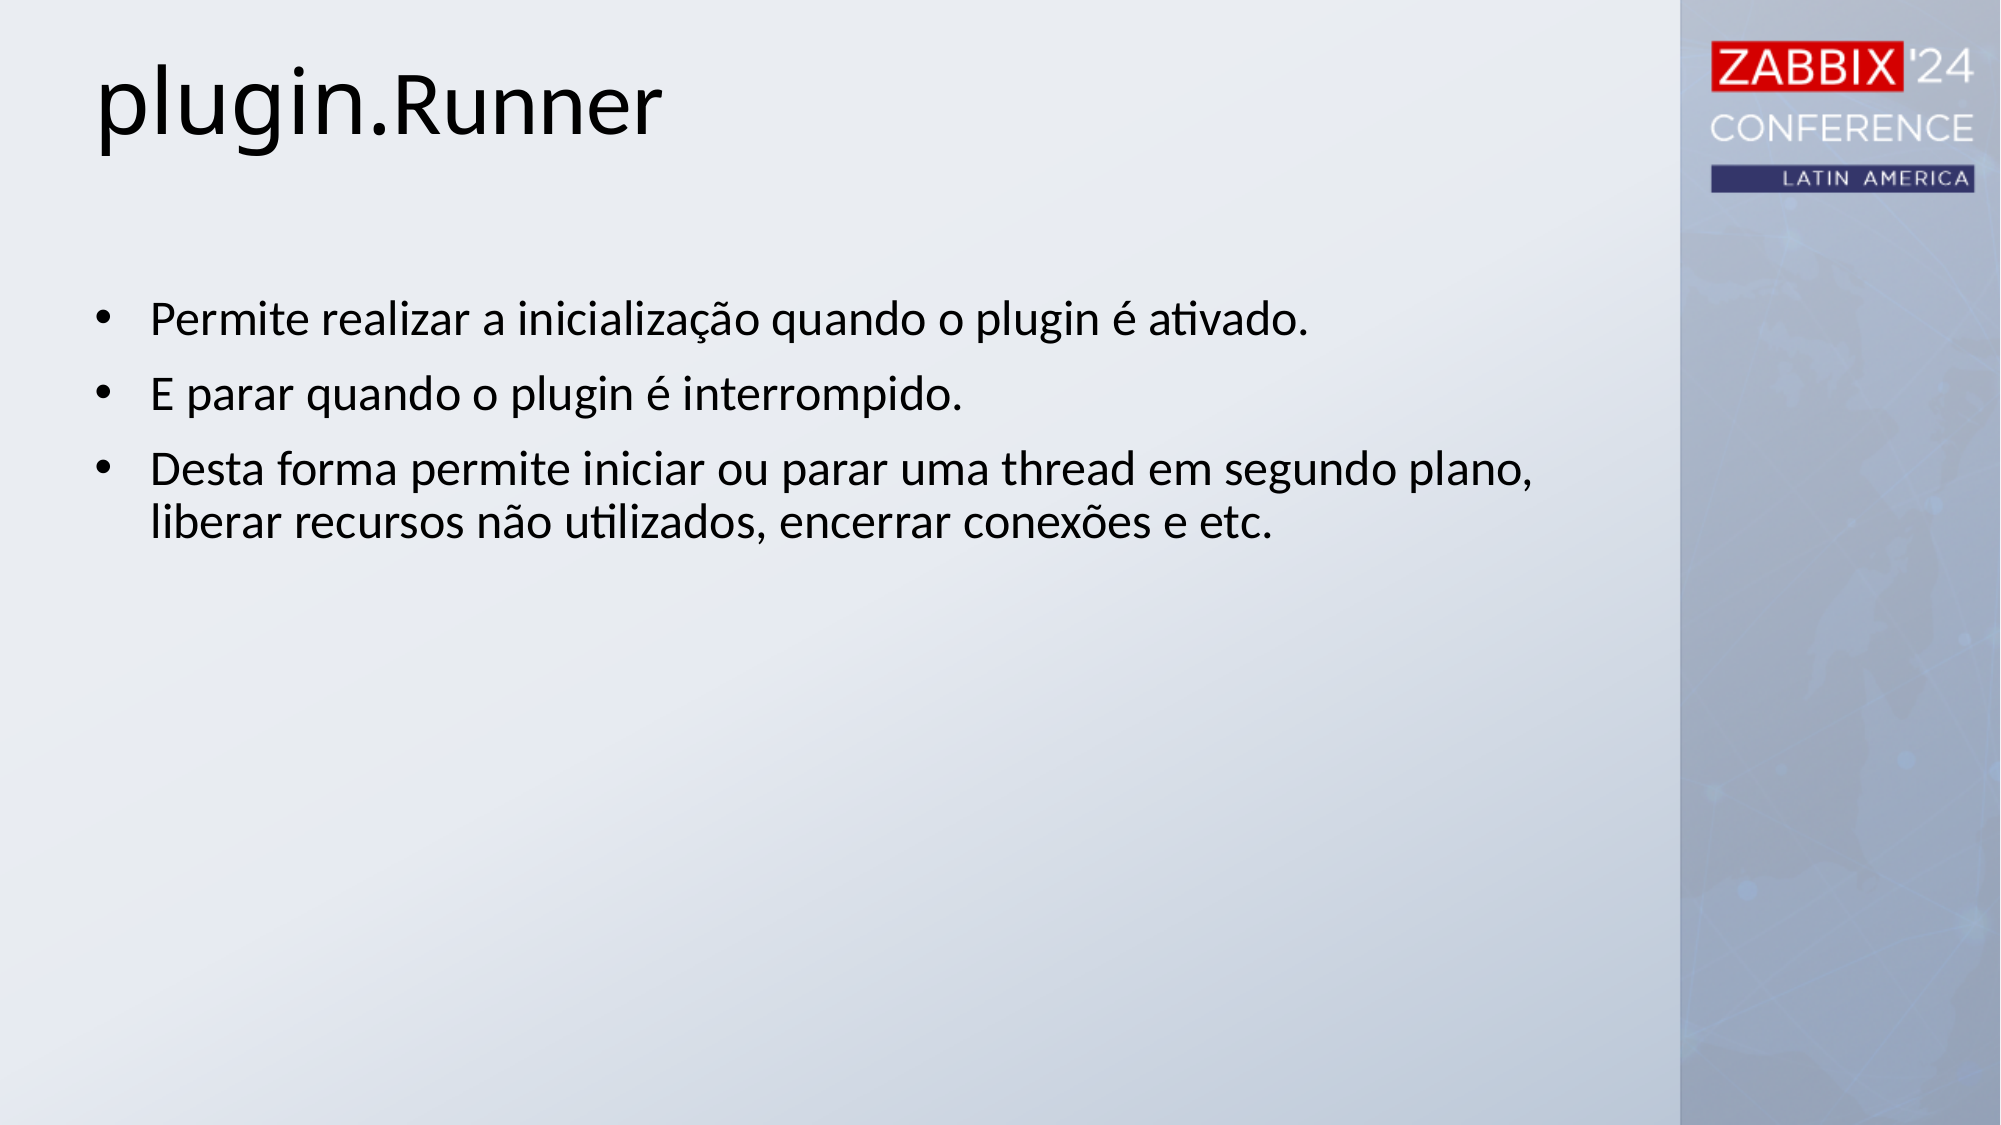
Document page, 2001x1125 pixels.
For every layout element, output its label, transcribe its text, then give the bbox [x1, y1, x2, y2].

picture [0, 0, 2001, 1125]
text_box plugin.Runner [79, 48, 1612, 179]
text_box Permite realizar a inicialização quando o plugin é ativado. E parar quando o plugin é interrompido. Desta forma permite iniciar ou parar uma thread em segundo plano, liberar recursos não utilizados, encerrar conexões e etc. [79, 284, 1598, 1054]
